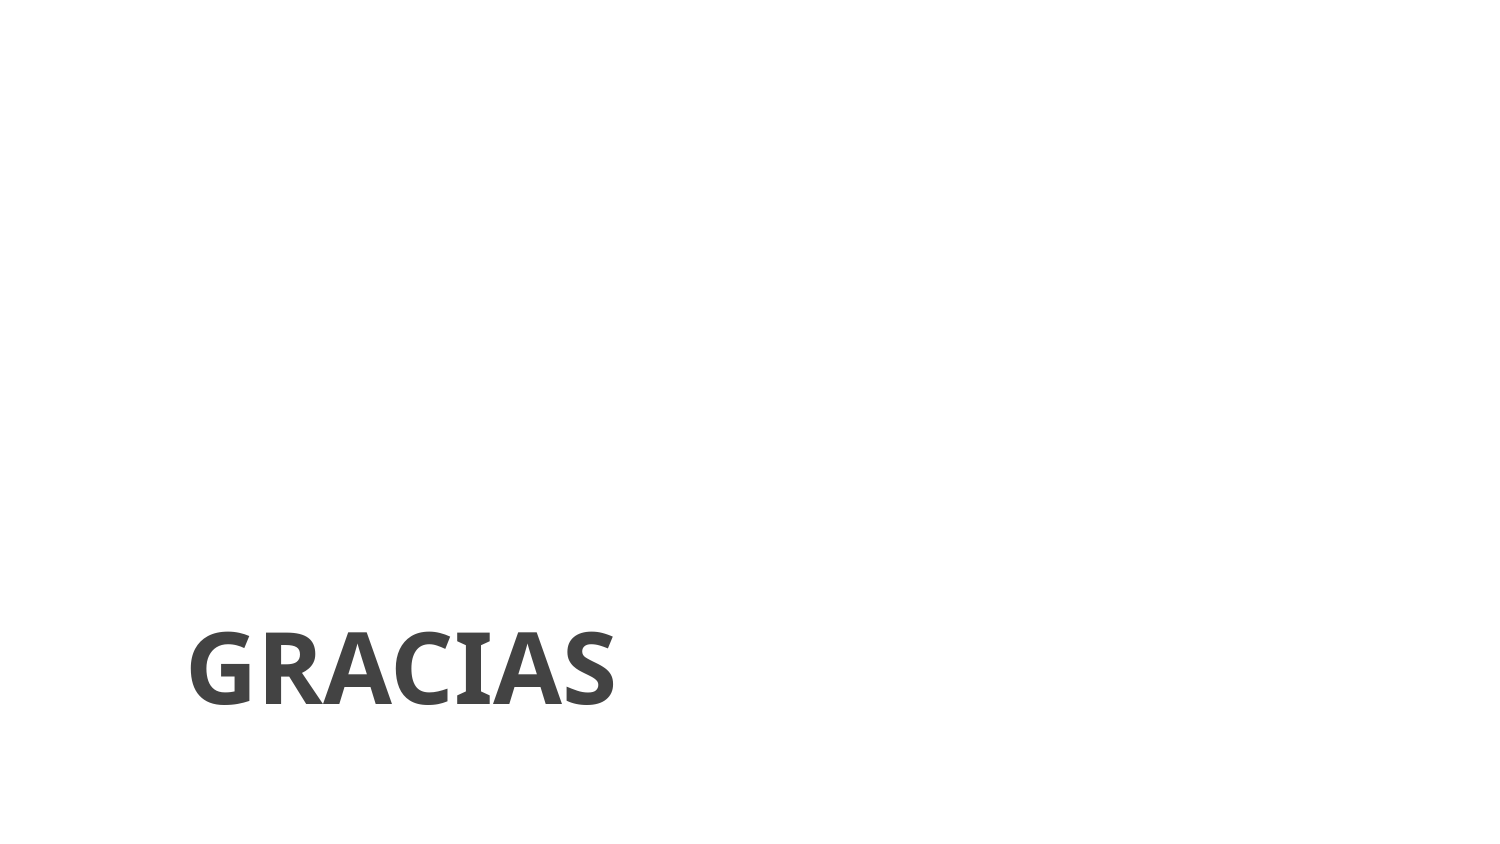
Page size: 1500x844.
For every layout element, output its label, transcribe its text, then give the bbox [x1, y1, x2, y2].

title GRACIAS [170, 279, 1310, 740]
